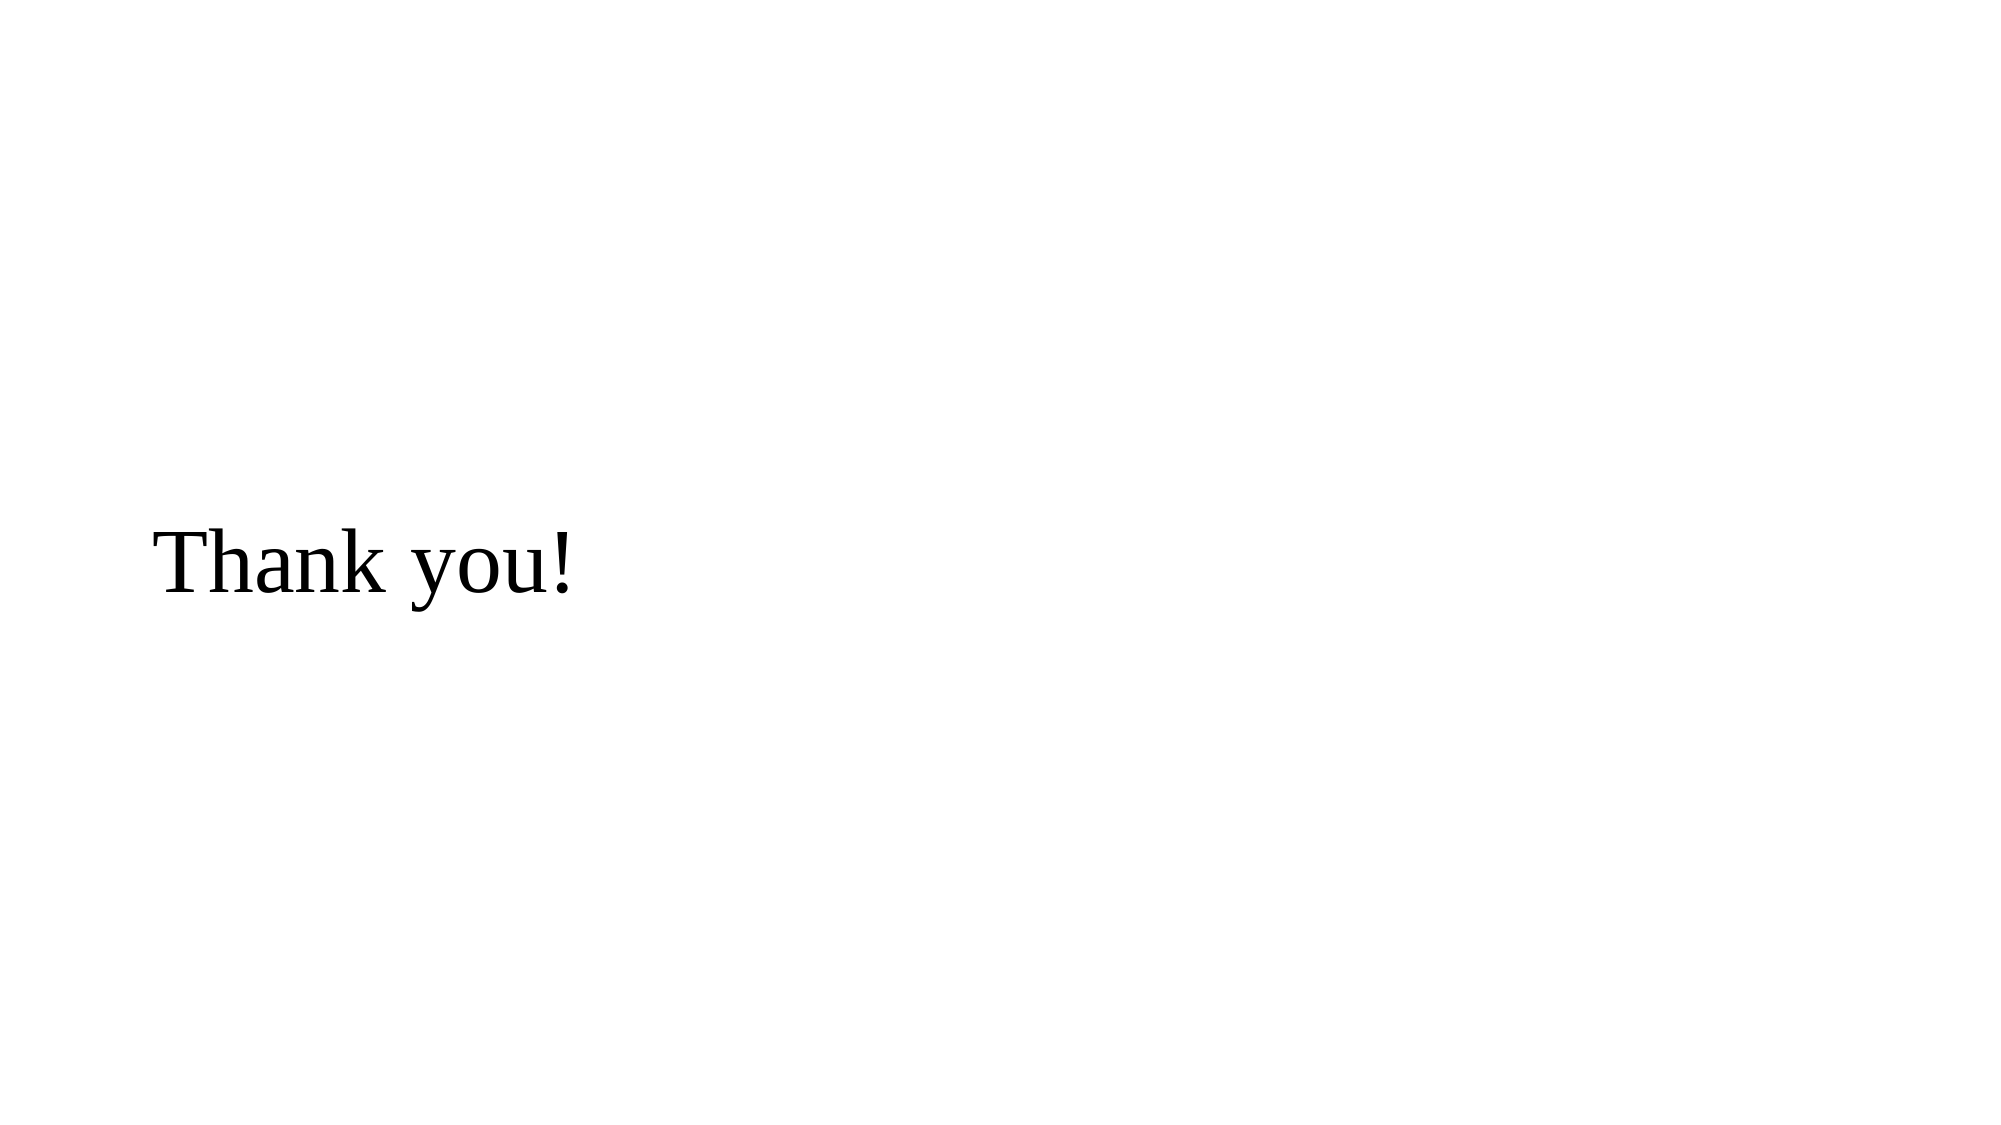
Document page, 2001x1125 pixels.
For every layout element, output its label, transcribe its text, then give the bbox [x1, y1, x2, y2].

title Thank you! [137, 453, 1863, 672]
